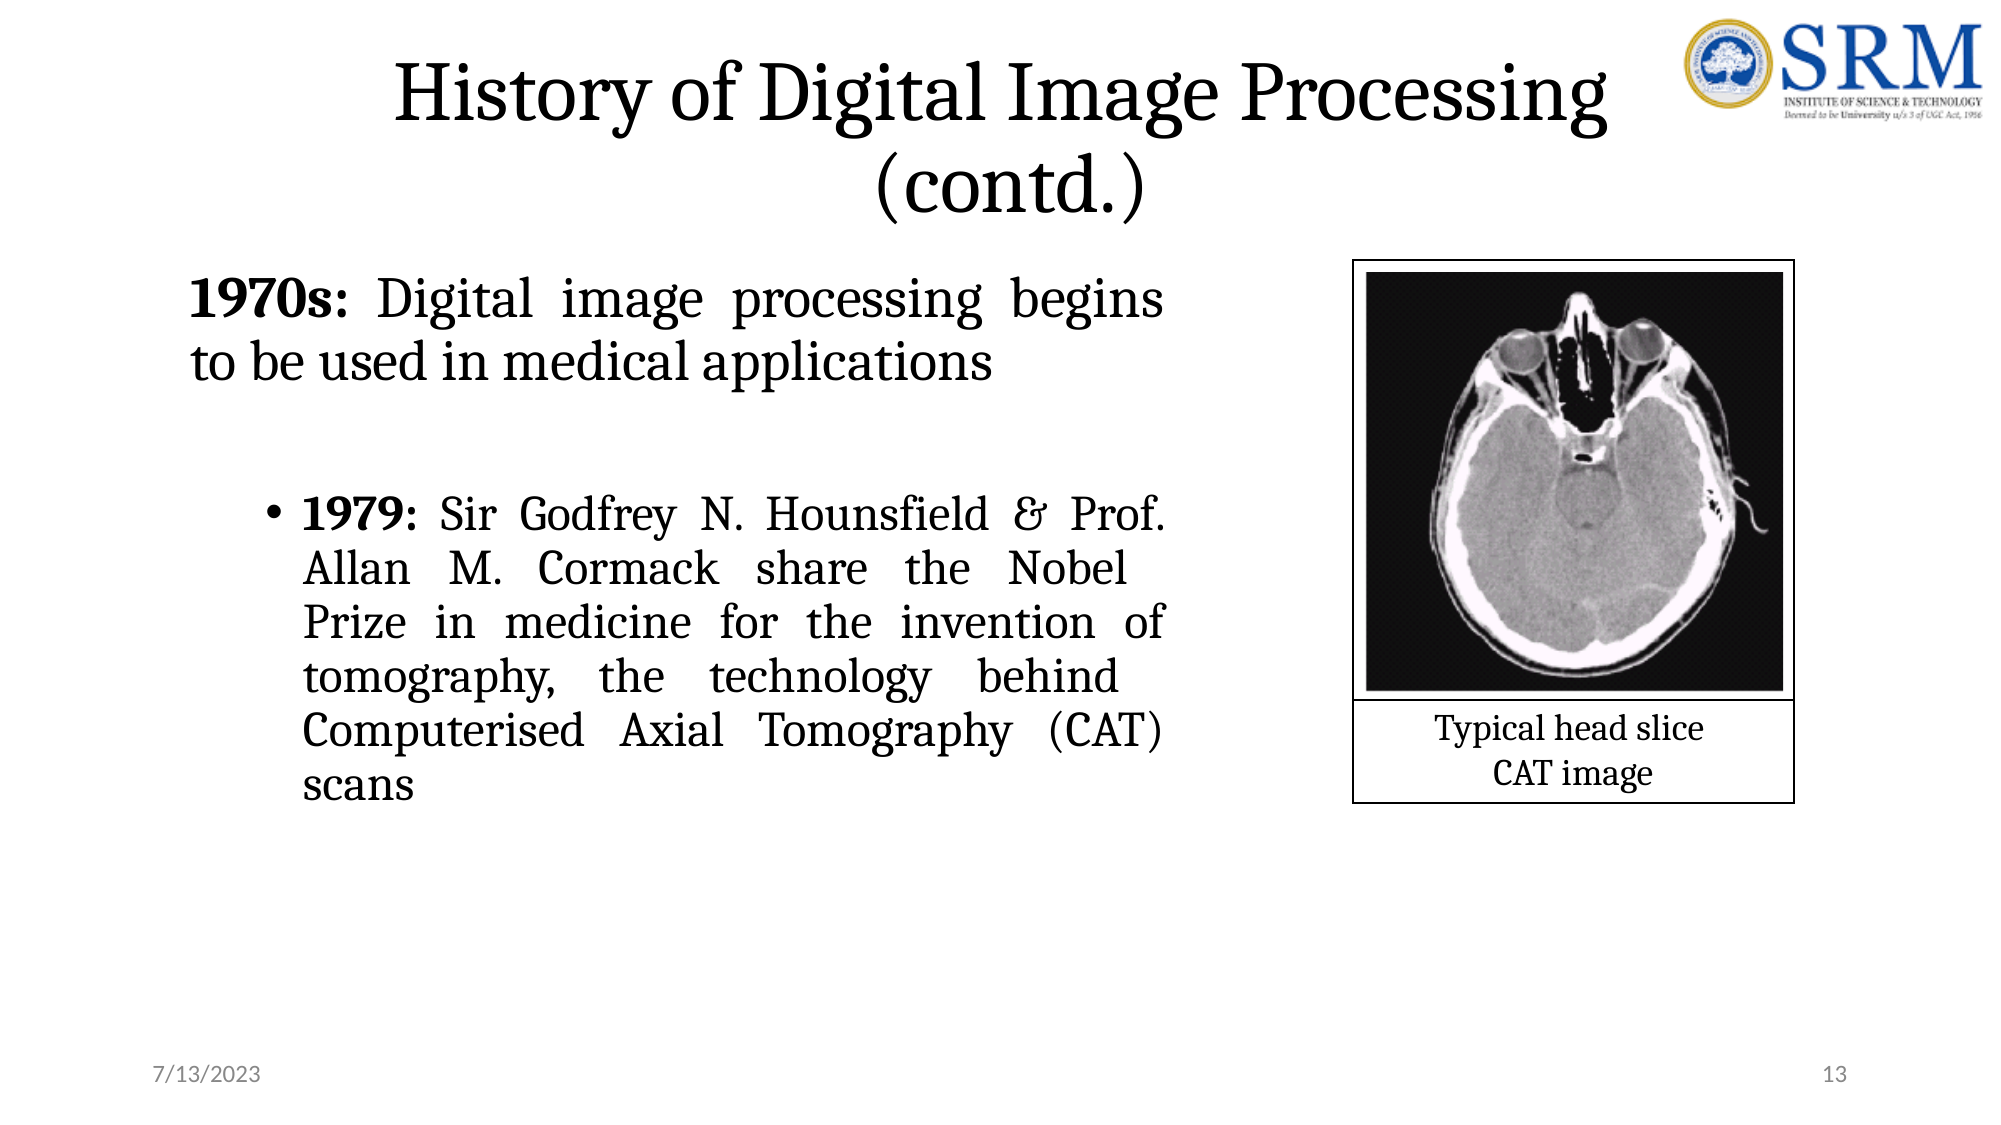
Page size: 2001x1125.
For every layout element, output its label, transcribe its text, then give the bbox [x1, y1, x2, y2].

title History of Digital Image Processing (contd.) [204, 38, 1818, 239]
list 1970s: Digital image processing begins to be used in medical applications 1979: Sir Godfrey N. Hounsfield & Prof. Allan M. Cormack share the Nobel Prize in medicine for the invention of tomography, the technology behind Computerised Axial Tomography (CAT) scans [175, 259, 1180, 974]
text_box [1329, 259, 1818, 804]
slide_number 13 [1412, 1042, 1863, 1103]
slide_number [137, 1042, 588, 1103]
picture [1670, 3, 2000, 131]
